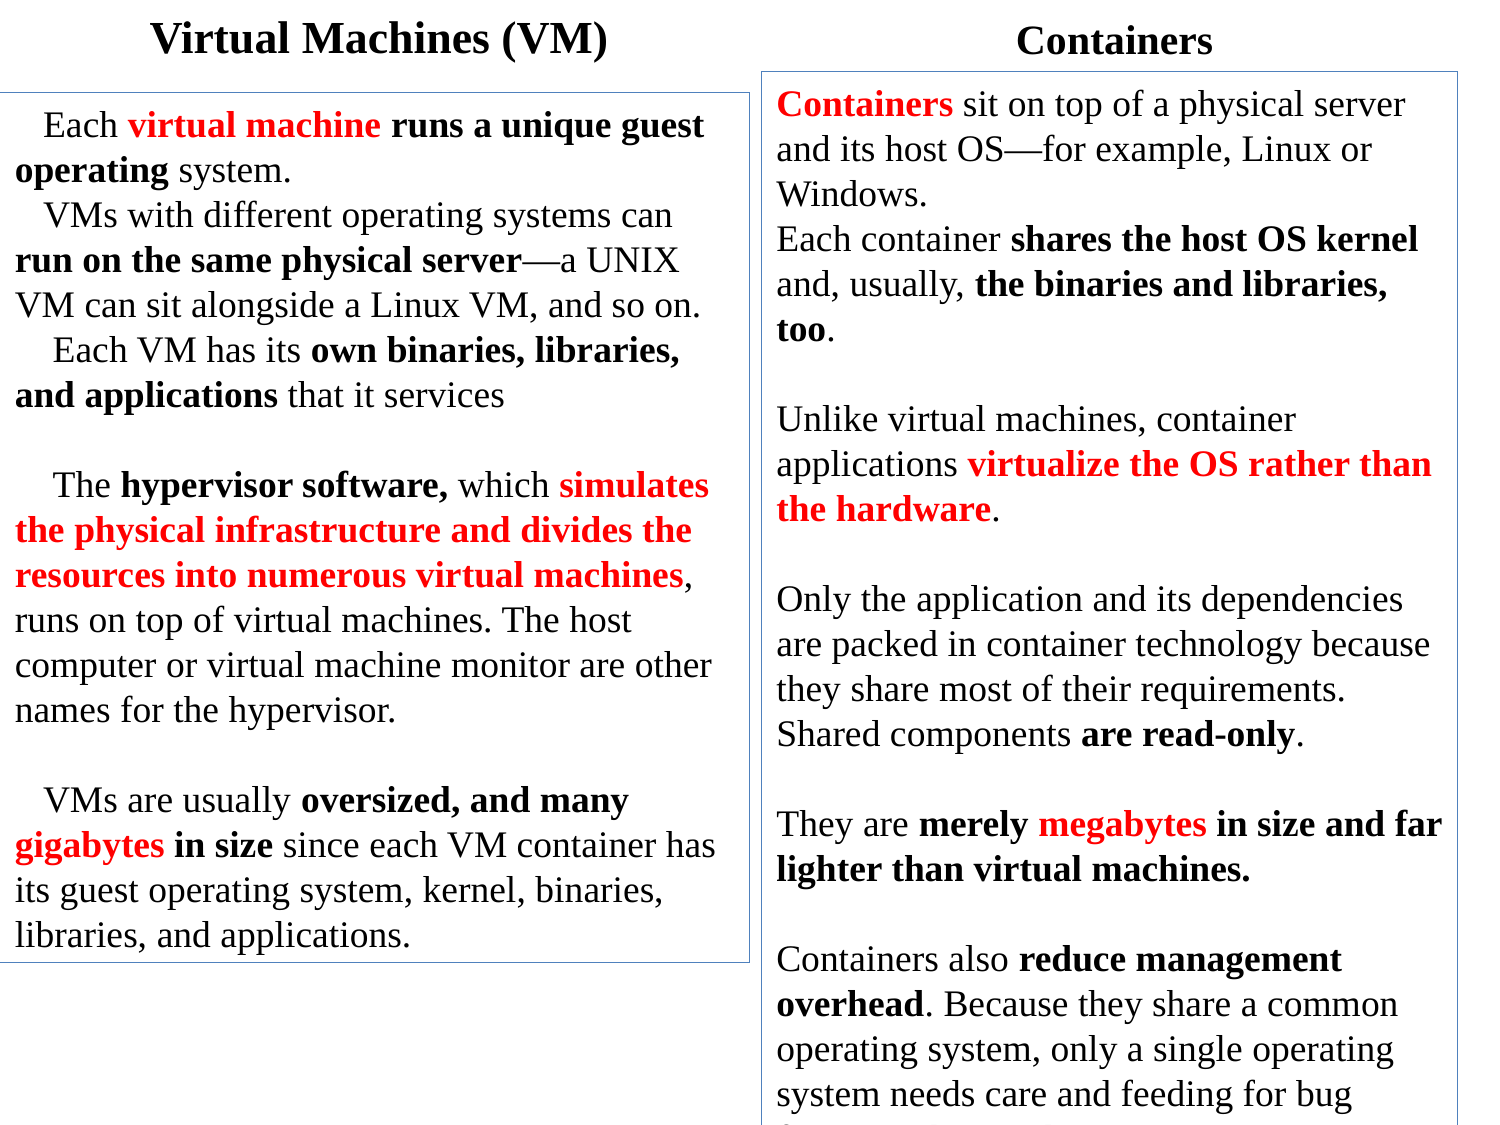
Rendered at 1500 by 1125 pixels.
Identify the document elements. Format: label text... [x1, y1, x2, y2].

text_box Containers sit on top of a physical server and its host OS—for example, Linux or Windows. Each container shares the host OS kernel and, usually, the binaries and libraries, too. Unlike virtual machines, container applications virtualize the OS rather than the hardware. Only the application and its dependencies are packed in container technology because they share most of their requirements. Shared components are read-only. They are merely megabytes in size and far lighter than virtual machines. Containers also reduce management overhead. Because they share a common operating system, only a single operating system needs care and feeding for bug fixes, patches, and so on [761, 71, 1458, 1125]
text_box Containers [990, 6, 1229, 71]
text_box Virtual Machines (VM) [134, 0, 624, 70]
text_box Each virtual machine runs a unique guest operating system. VMs with different operating systems can run on the same physical server—a UNIX VM can sit alongside a Linux VM, and so on. Each VM has its own binaries, libraries, and applications that it services The hypervisor software, which simulates the physical infrastructure and divides the resources into numerous virtual machines, runs on top of virtual machines. The host computer or virtual machine monitor are other names for the hypervisor. VMs are usually oversized, and many gigabytes in size since each VM container has its guest operating system, kernel, binaries, libraries, and applications. [0, 92, 750, 963]
